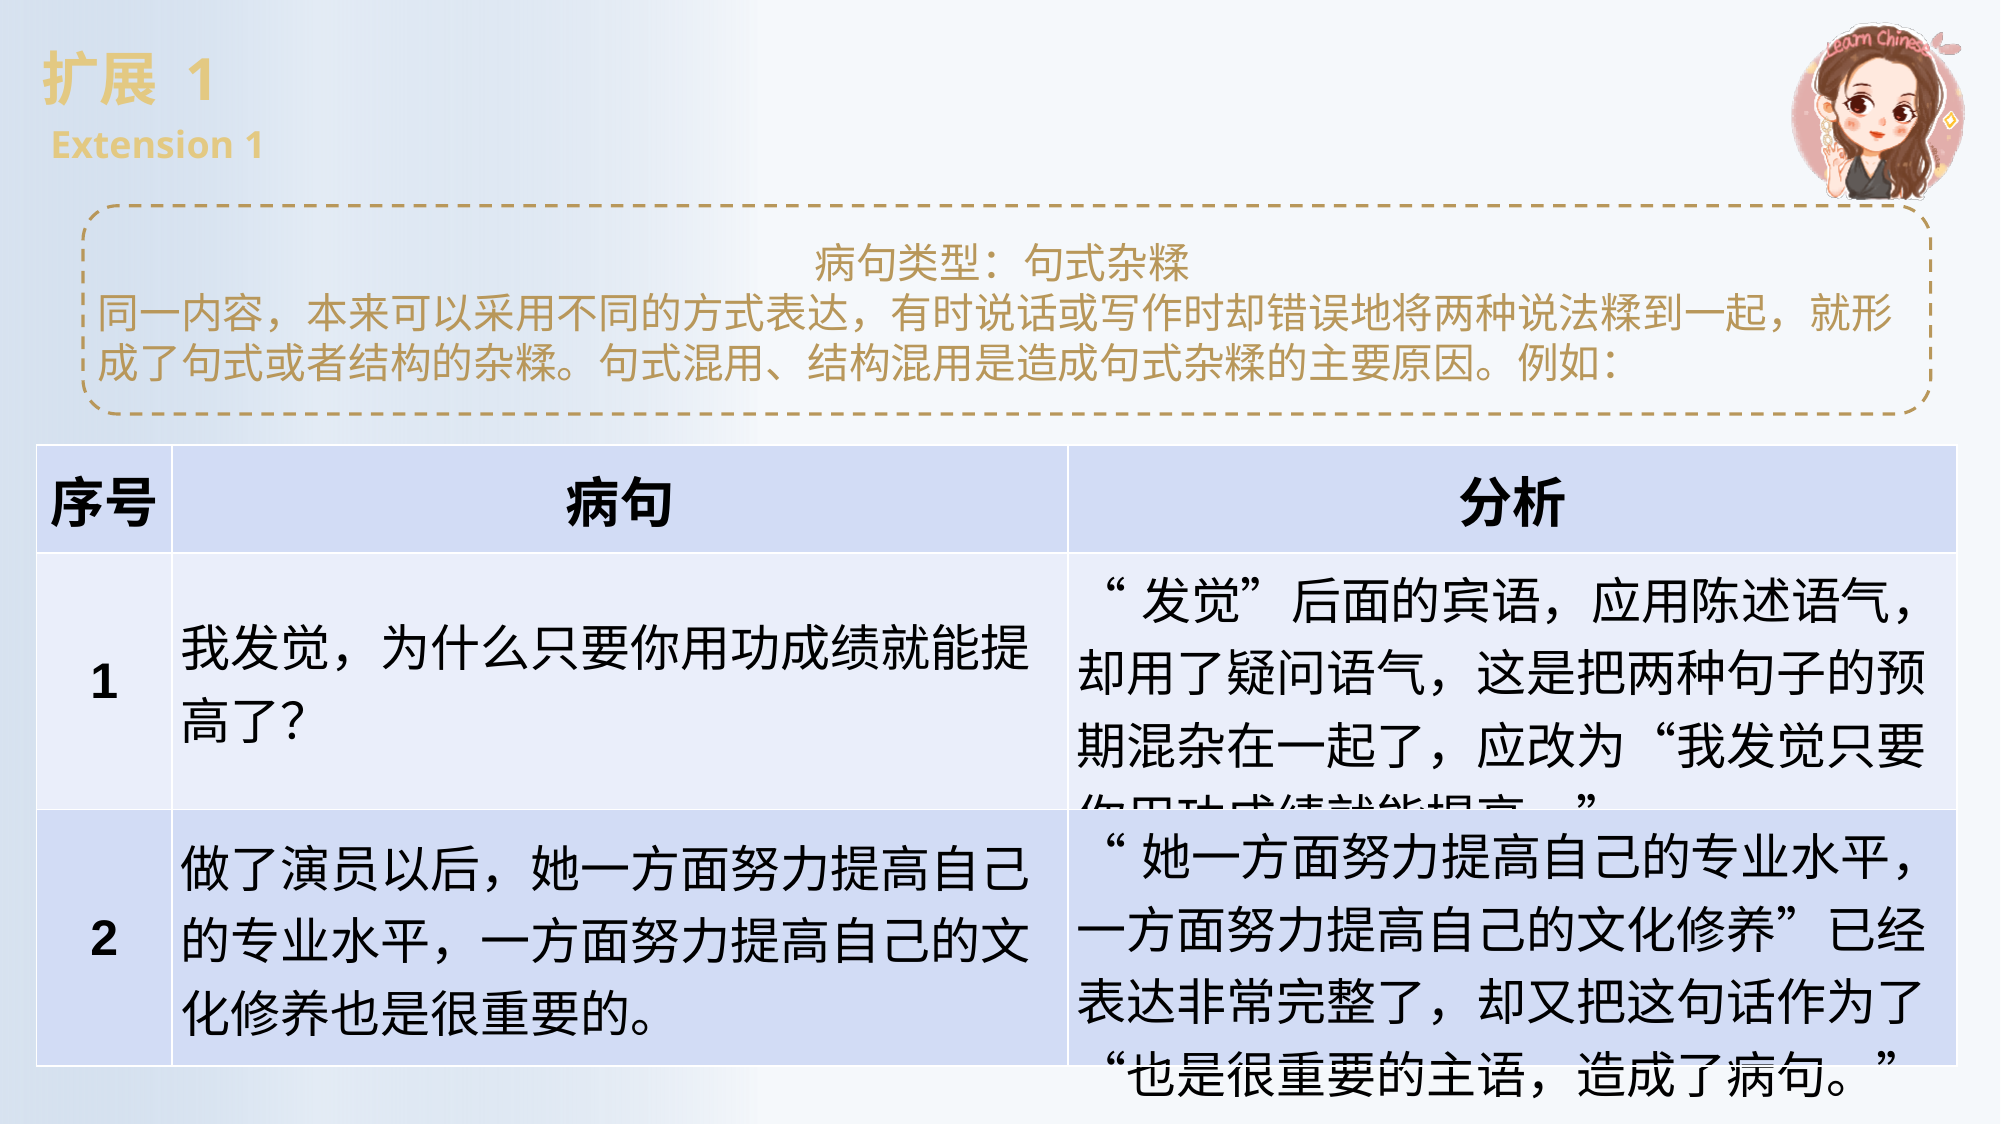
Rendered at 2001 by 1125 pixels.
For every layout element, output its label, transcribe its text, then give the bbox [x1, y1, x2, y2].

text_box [82, 205, 1931, 415]
table_header 分析 [1069, 446, 1956, 552]
table_cell 1 [37, 554, 171, 809]
table_cell “她一方面努力提高自己的专业水平，一方面努力提高自己的文化修养”已经表达非常完整了，却又把这句话作为了“也是很重要的主语，造成了病句。” [1069, 810, 1956, 1065]
text_box 扩展 1 [27, 35, 234, 120]
text_box Extension 1 [35, 113, 281, 174]
table_cell 2 [37, 810, 171, 1065]
table_cell 我发觉，为什么只要你用功成绩就能提高了？ [173, 554, 1067, 809]
picture [0, 0, 2001, 1125]
table_header 病句 [173, 446, 1067, 552]
table_header 序号 [37, 446, 171, 552]
table_cell 做了演员以后，她一方面努力提高自己的专业水平，一方面努力提高自己的文化修养也是很重要的。 [173, 810, 1067, 1065]
table_cell “发觉”后面的宾语，应用陈述语气，却用了疑问语气，这是把两种句子的预期混杂在一起了，应改为“我发觉只要你用功成绩就能提高。” [1069, 554, 1956, 809]
